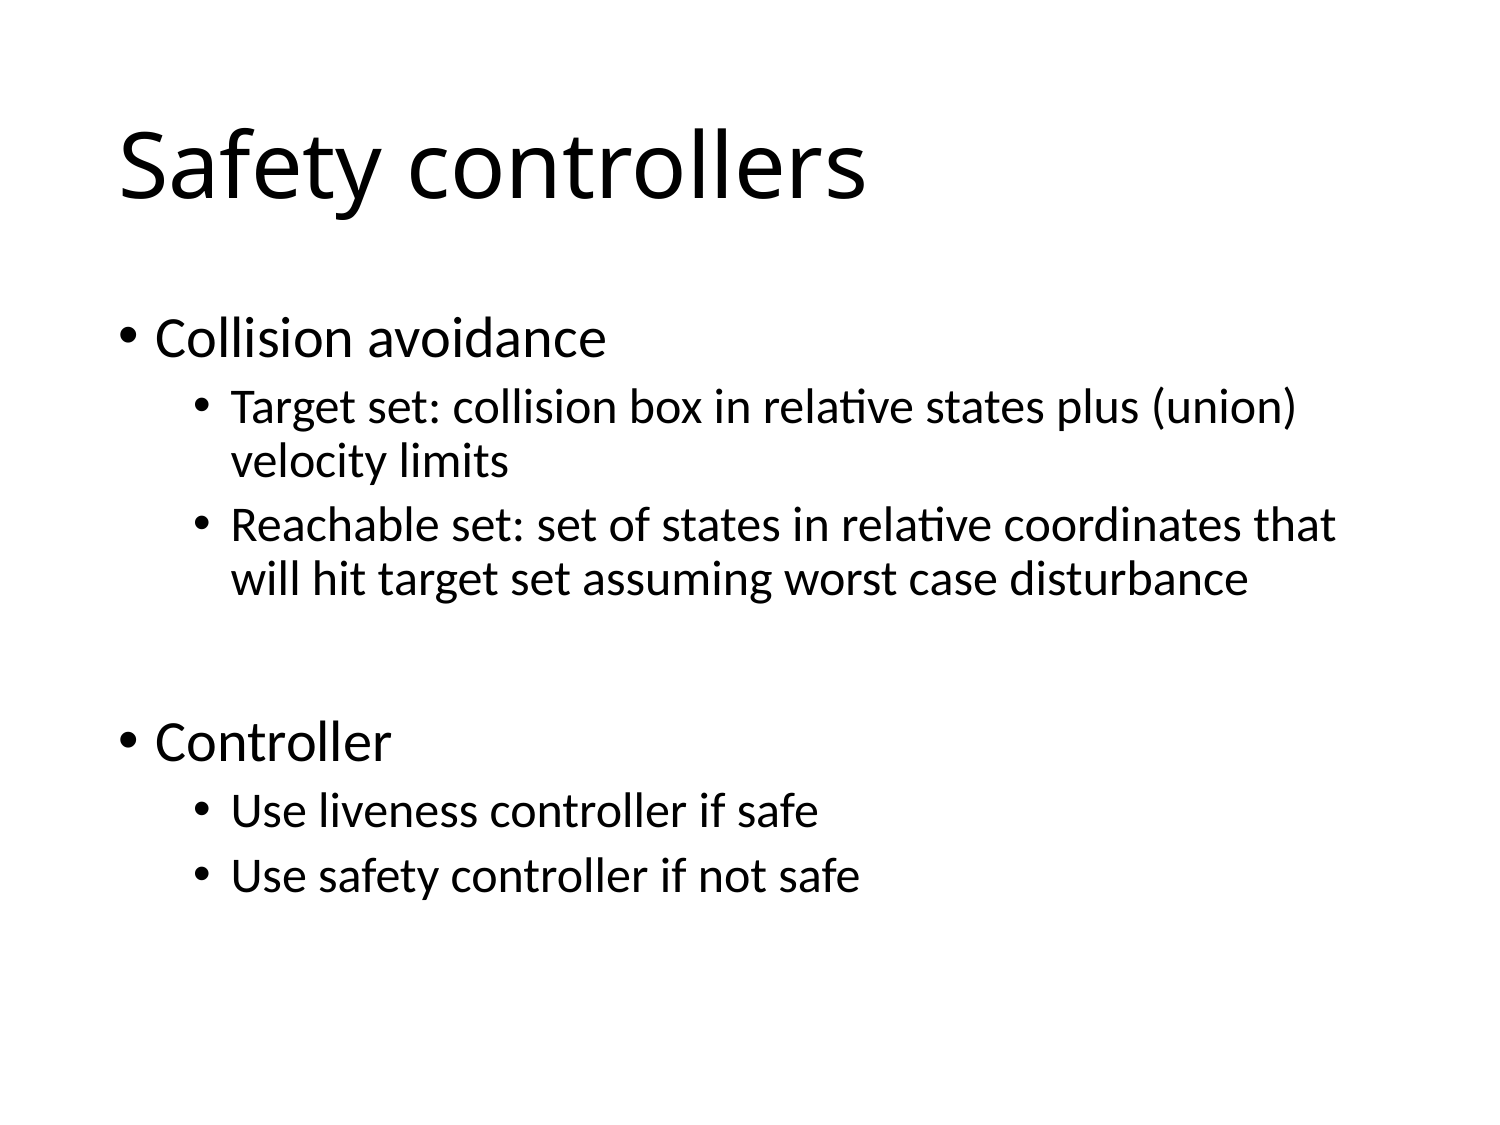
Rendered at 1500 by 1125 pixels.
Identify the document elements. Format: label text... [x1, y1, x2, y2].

title Safety controllers [103, 59, 1397, 278]
list Collision avoidance Target set: collision box in relative states plus (union) velocity limits Reachable set: set of states in relative coordinates that will hit target set assuming worst case disturbance Controller Use liveness controller if safe Use safety controller if not safe [103, 299, 1397, 1014]
